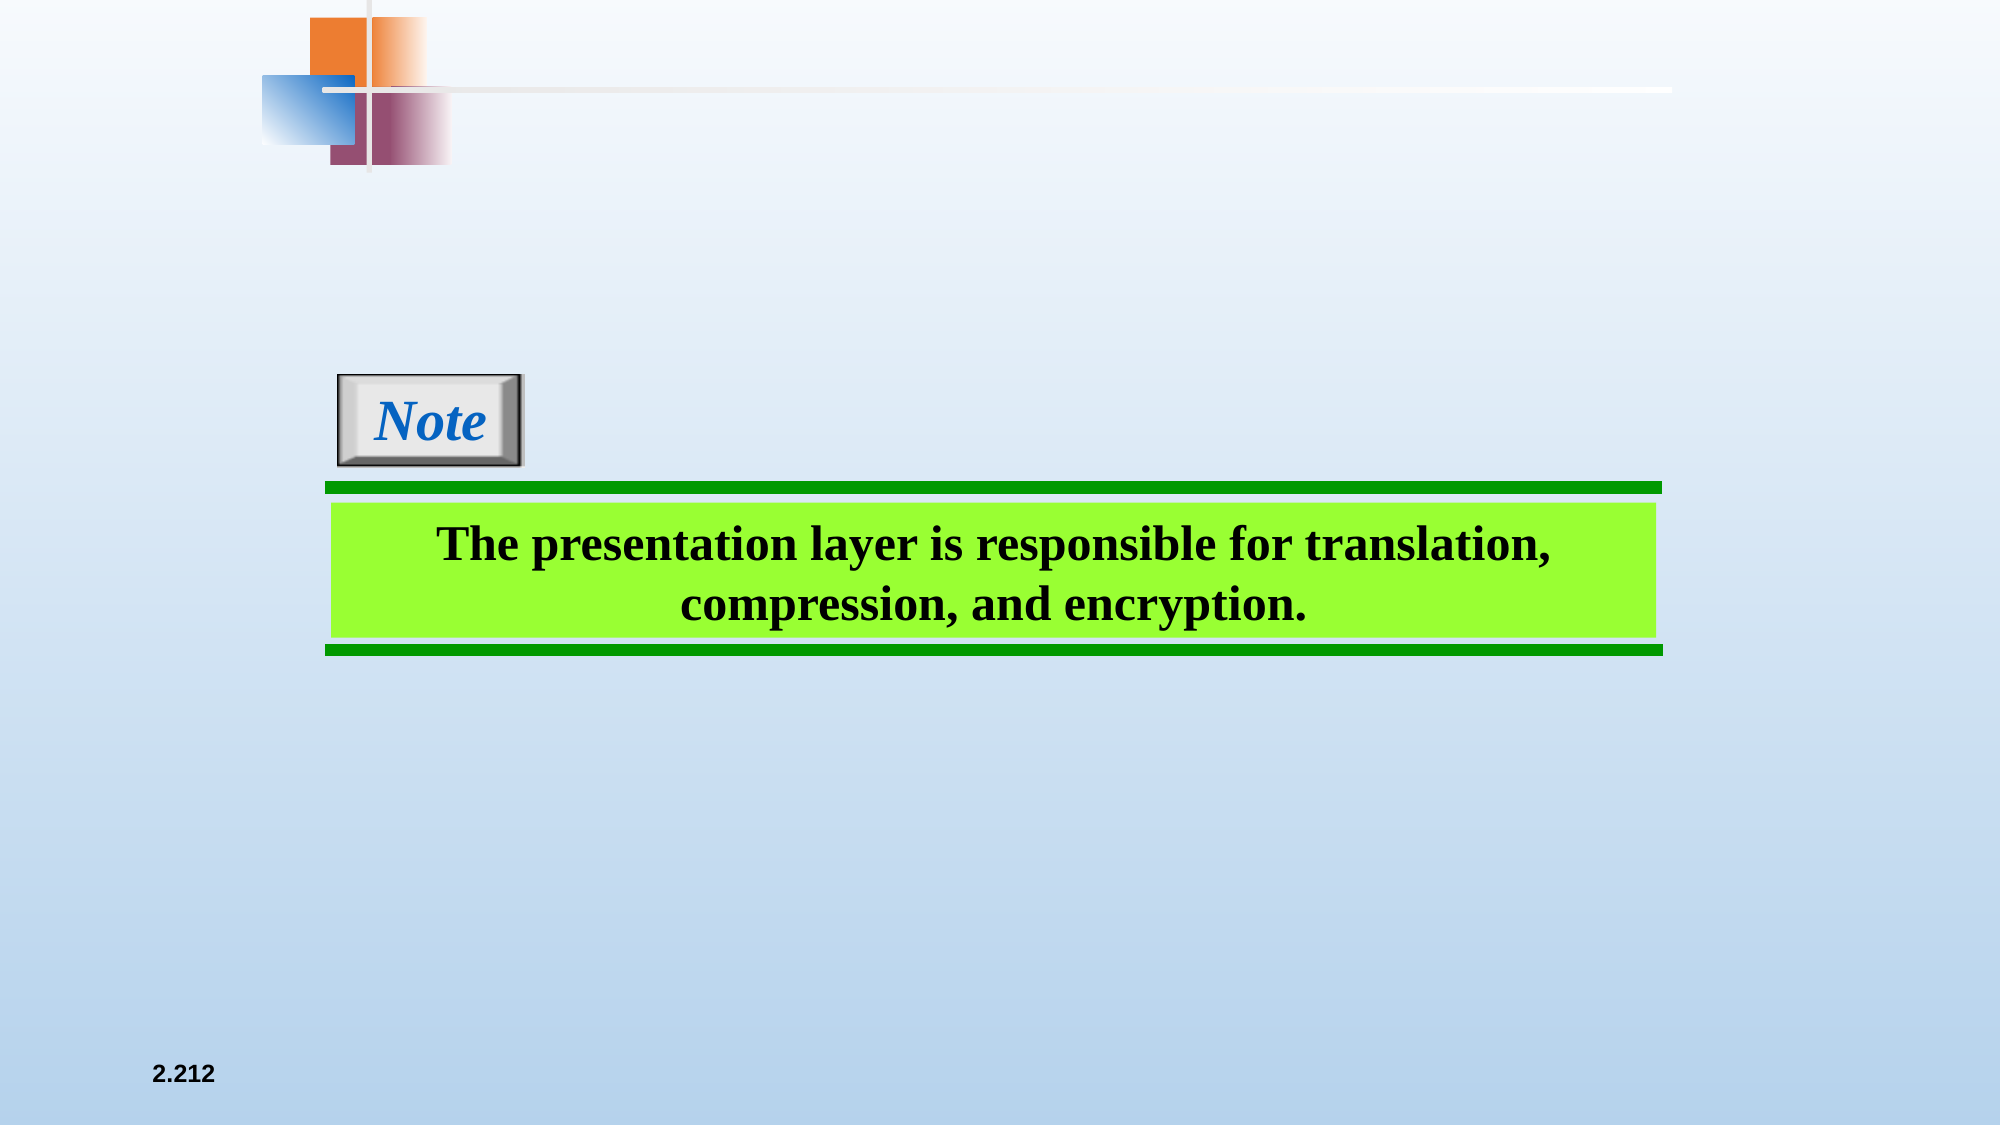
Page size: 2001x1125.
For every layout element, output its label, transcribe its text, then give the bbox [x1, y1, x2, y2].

text_box [310, 17, 366, 86]
text_box [330, 93, 366, 165]
text_box [372, 17, 427, 86]
text_box The presentation layer is responsible for translation, compression, and encryption. [331, 502, 1657, 638]
text_box [372, 93, 391, 165]
text_box [322, 87, 1673, 93]
text_box [366, 93, 372, 173]
text_box [366, 0, 372, 87]
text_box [337, 374, 526, 469]
slide_number 2.212 [137, 1042, 588, 1103]
text_box [262, 75, 355, 145]
text_box [391, 93, 452, 165]
